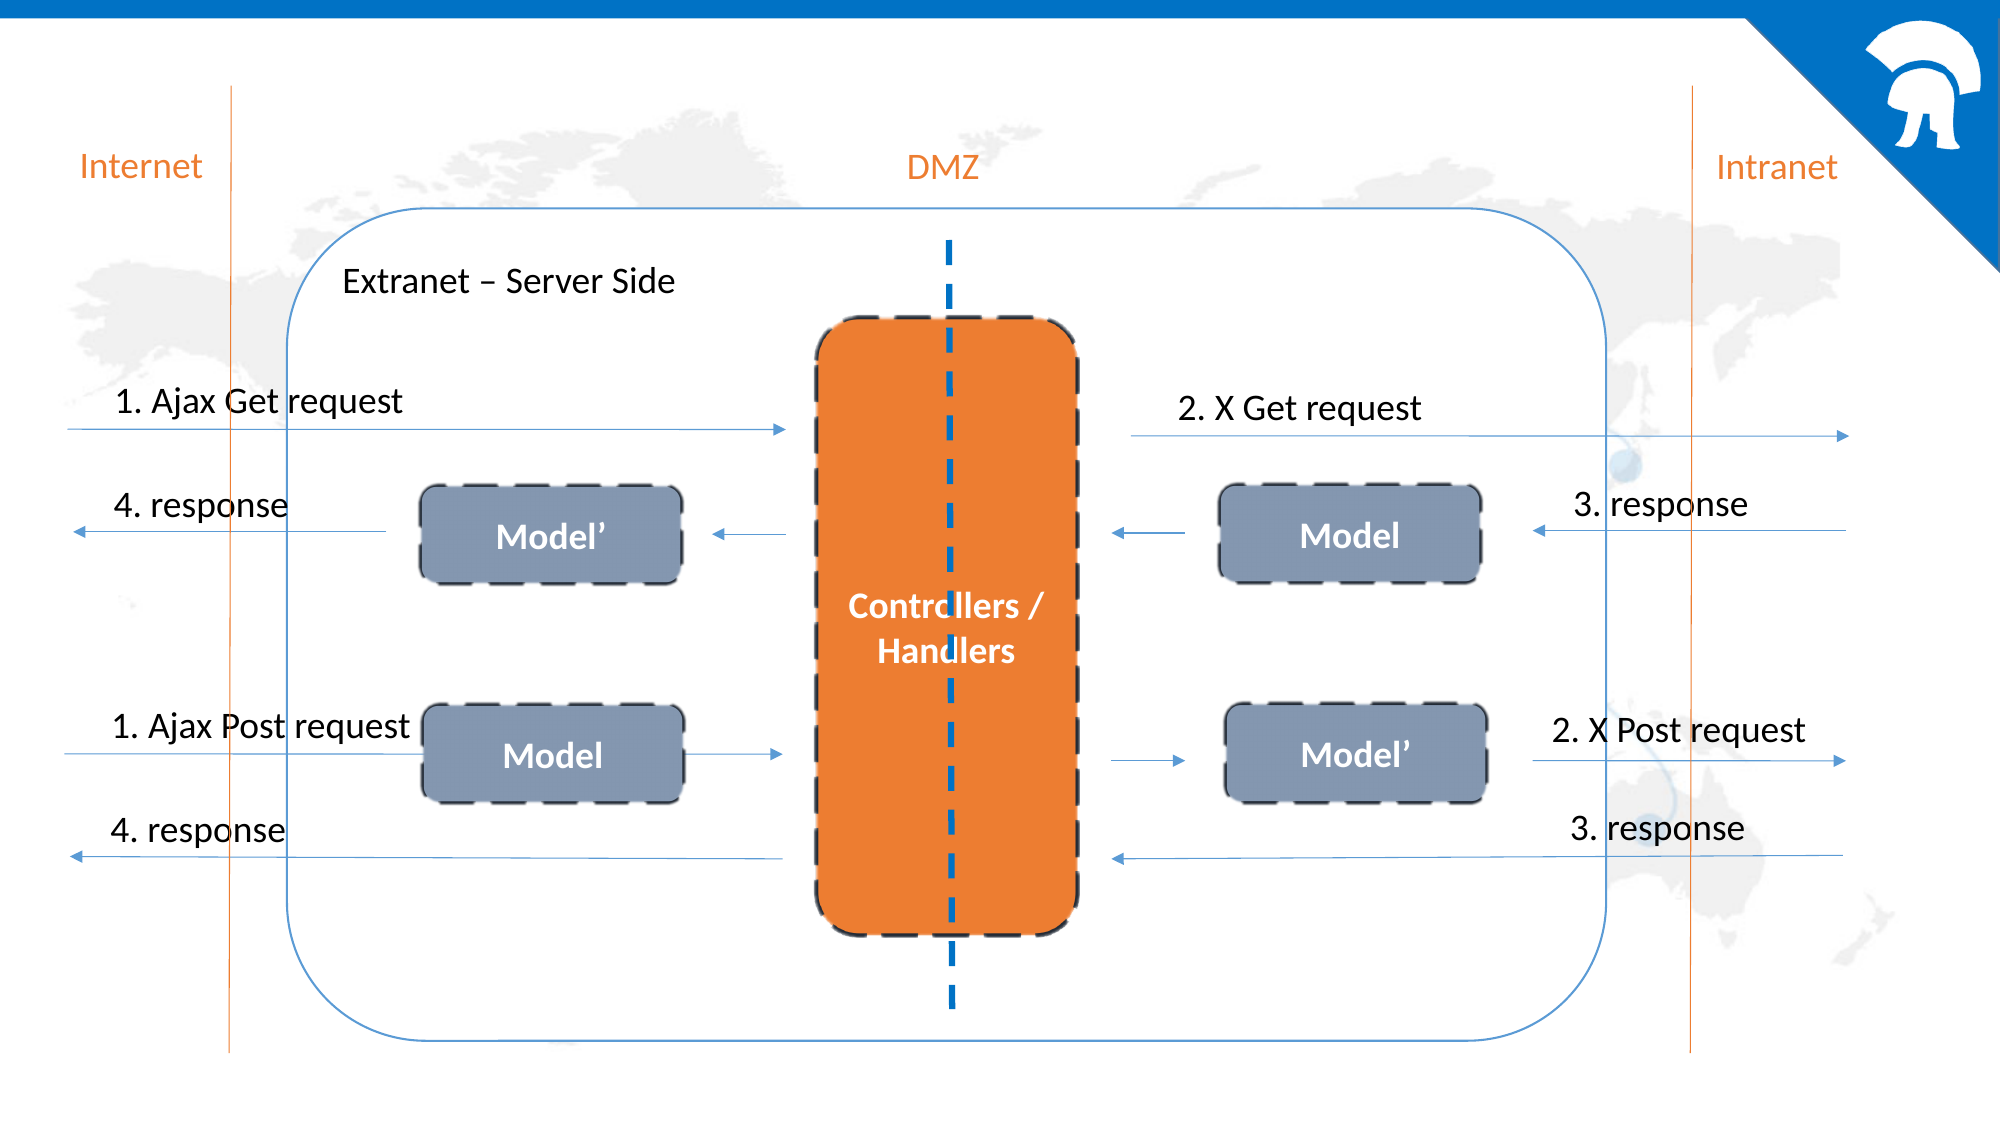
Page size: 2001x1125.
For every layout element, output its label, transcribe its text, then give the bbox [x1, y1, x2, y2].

text_box 2. X Post request [1536, 697, 1690, 758]
text_box 1. Ajax Post request [232, 693, 426, 753]
text_box 2. X Post request [1693, 697, 1822, 758]
text_box 1. Ajax Post request [96, 693, 229, 753]
text_box Model’ [422, 486, 681, 582]
text_box 4. response [95, 797, 229, 856]
text_box Model [424, 755, 683, 802]
text_box Internet [64, 133, 219, 194]
text_box 1. Ajax Get request [232, 368, 419, 429]
text_box 3. response [1693, 471, 1764, 530]
text_box 3. response [1693, 795, 1761, 855]
text_box 4. response [98, 472, 229, 531]
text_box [948, 239, 953, 1010]
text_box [1111, 855, 1690, 859]
text_box 2. X Get request [1162, 375, 1438, 435]
text_box Controllers / Handlers [953, 318, 1078, 935]
text_box 3. response [1558, 471, 1690, 530]
text_box 4. response [232, 472, 305, 531]
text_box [1693, 855, 1843, 859]
picture [0, 0, 2001, 1125]
text_box Controllers / Handlers [816, 318, 948, 935]
text_box Model [1220, 485, 1480, 581]
text_box Intranet [1701, 134, 1854, 195]
text_box 1. Ajax Get request [99, 368, 229, 429]
text_box DMZ [892, 134, 995, 195]
text_box 3. response [1555, 795, 1690, 855]
text_box Model [423, 707, 683, 753]
text_box Extranet – Server Side [285, 207, 1608, 1042]
text_box 4. response [232, 797, 302, 856]
text_box Model’ [1227, 706, 1485, 801]
